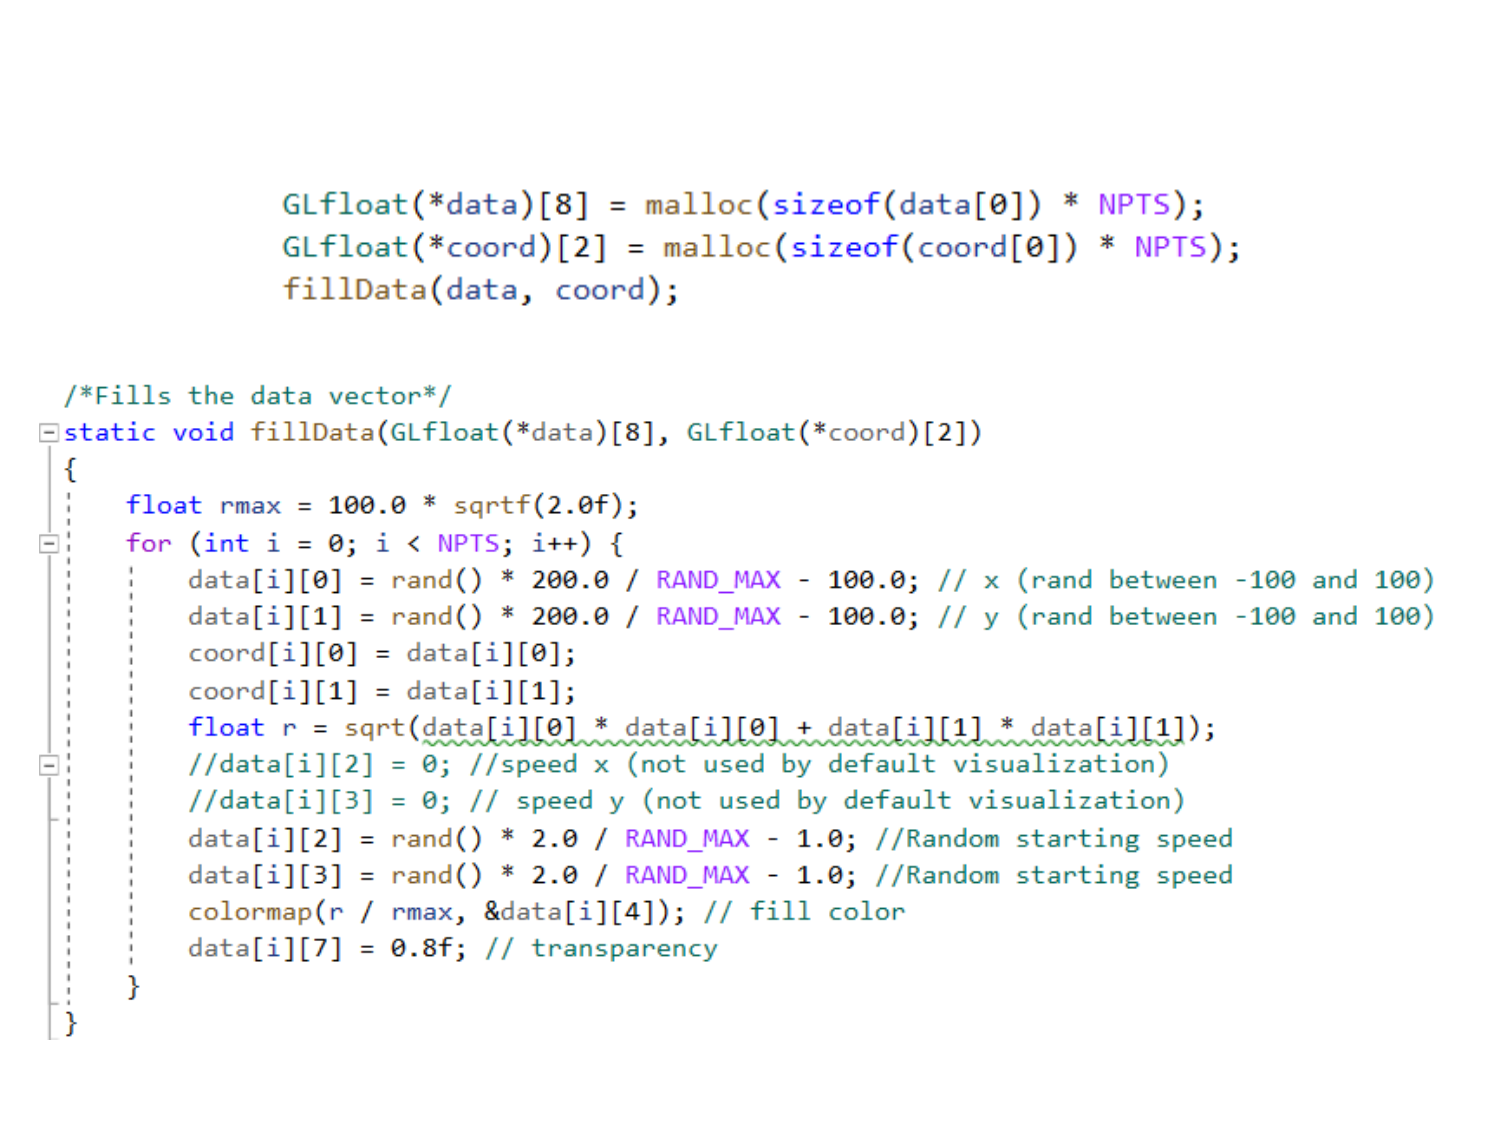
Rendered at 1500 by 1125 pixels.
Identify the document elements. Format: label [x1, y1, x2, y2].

picture [39, 368, 1461, 1040]
picture [271, 164, 1274, 320]
